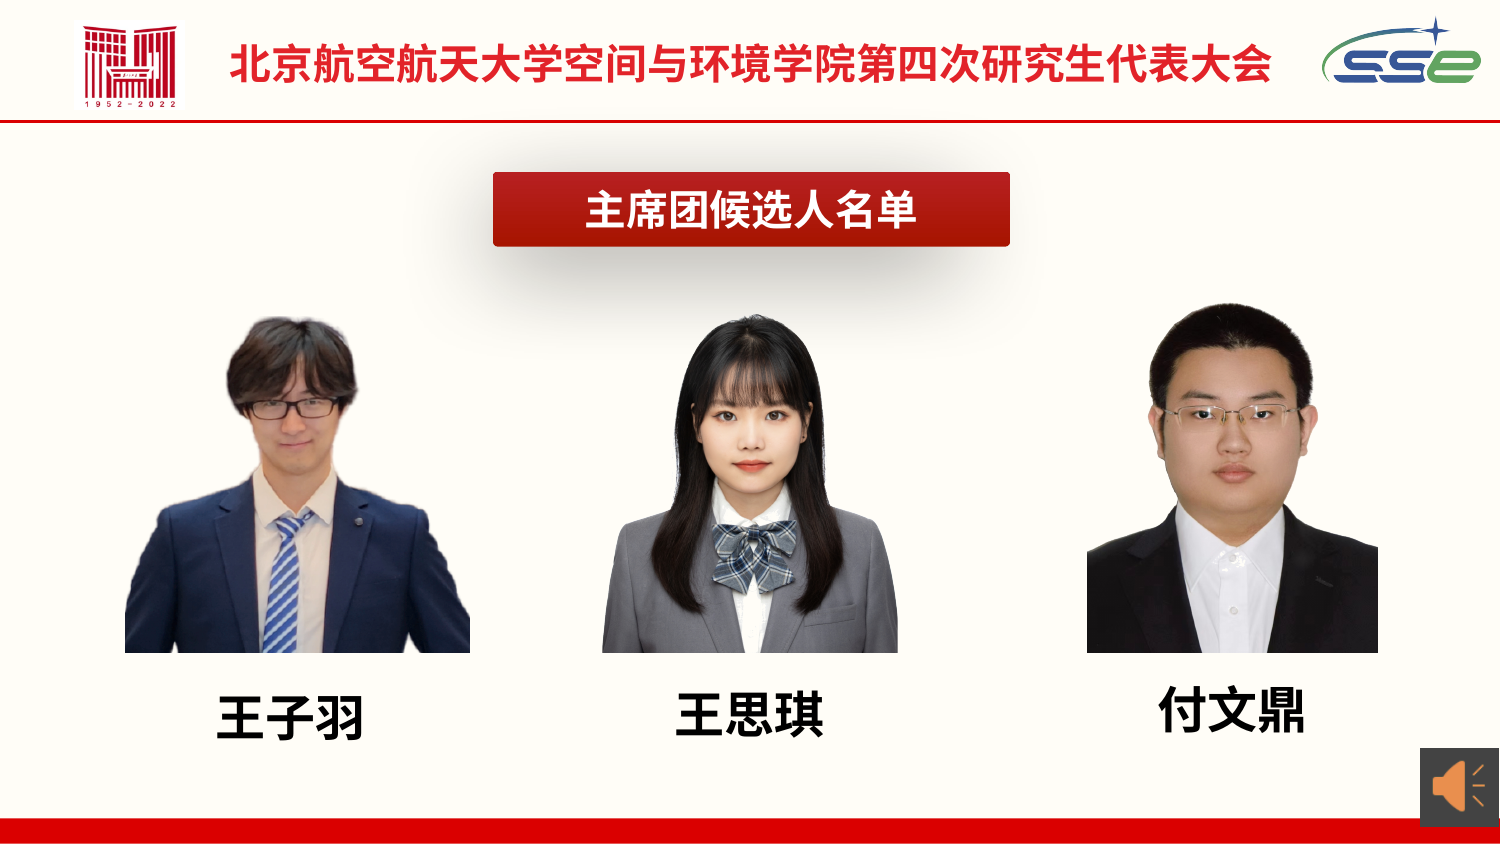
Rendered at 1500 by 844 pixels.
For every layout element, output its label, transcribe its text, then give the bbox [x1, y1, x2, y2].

picture [602, 286, 898, 653]
text_box 付文鼎 [1142, 665, 1323, 746]
picture [1307, 122, 1485, 130]
text_box 王思琪 [660, 670, 840, 752]
picture [74, 19, 185, 110]
picture [1307, 0, 1485, 121]
picture [1418, 746, 1500, 829]
text_box 北京航空航天大学空间与环境学院第四次研究生代表大会 [199, 25, 1304, 95]
text_box 主席团候选人名单 [491, 170, 1012, 248]
picture [1087, 246, 1378, 653]
picture [124, 233, 470, 653]
text_box 王子羽 [200, 672, 381, 754]
